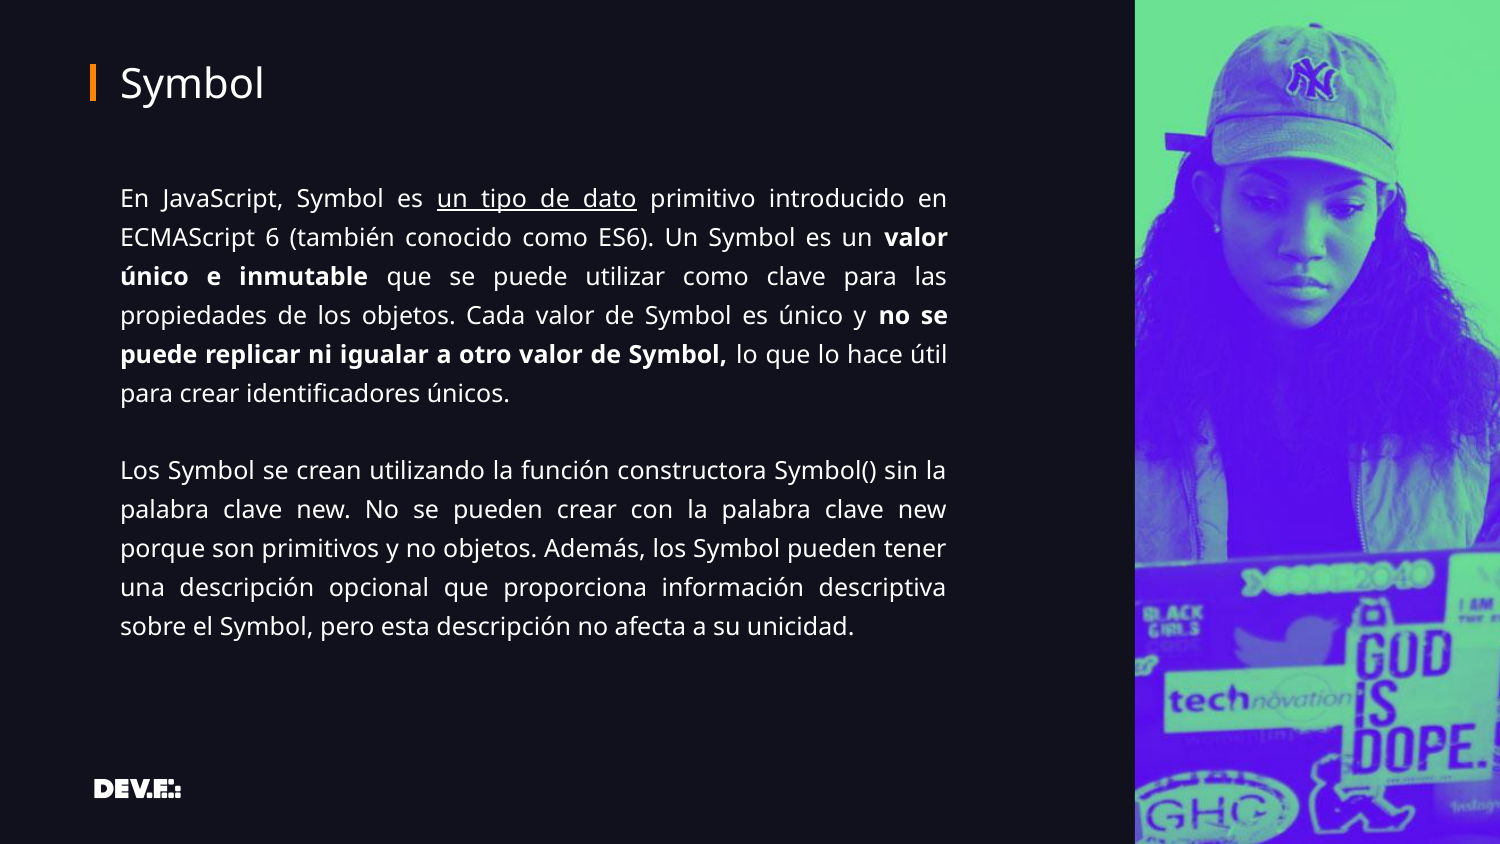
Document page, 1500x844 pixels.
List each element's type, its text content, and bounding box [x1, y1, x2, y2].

text_box En JavaScript, Symbol es un tipo de dato primitivo introducido en ECMAScript 6 (también conocido como ES6). Un Symbol es un valor único e inmutable que se puede utilizar como clave para las propiedades de los objetos. Cada valor de Symbol es único y no se puede replicar ni igualar a otro valor de Symbol, lo que lo hace útil para crear identificadores únicos. Los Symbol se crean utilizando la función constructora Symbol() sin la palabra clave new. No se pueden crear con la palabra clave new porque son primitivos y no objetos. Además, los Symbol pueden tener una descripción opcional que proporciona información descriptiva sobre el Symbol, pero esta descripción no afecta a su unicidad. [105, 158, 964, 773]
picture [1134, 0, 1500, 844]
picture [93, 777, 182, 800]
text_box Symbol [105, 48, 1060, 116]
